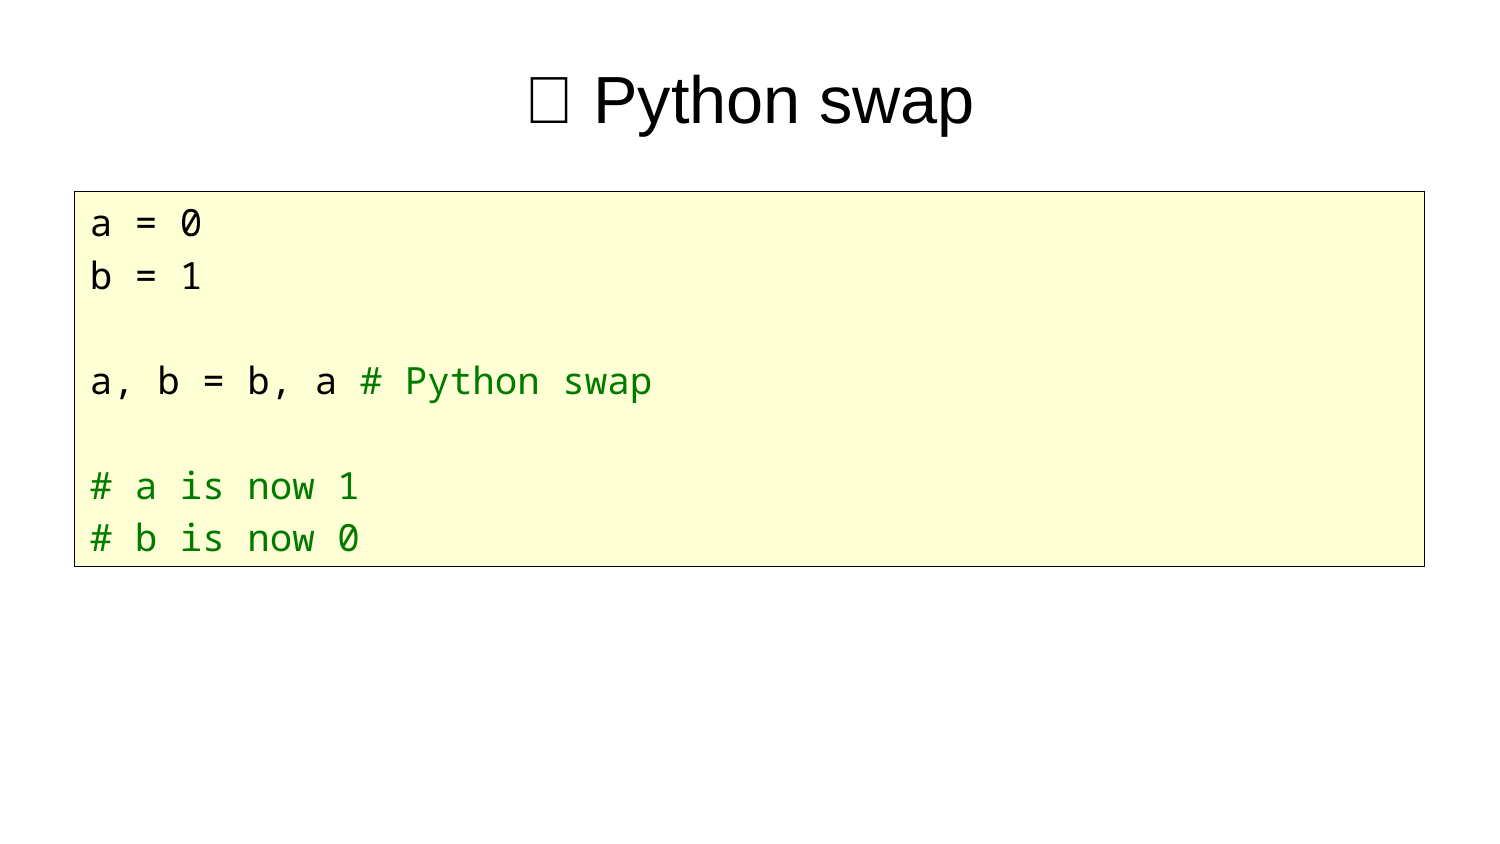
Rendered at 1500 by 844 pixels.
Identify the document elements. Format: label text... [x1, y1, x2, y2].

text_box a = 0 b = 1 a, b = b, a # Python swap # a is now 1 # b is now 0 [74, 191, 1425, 567]
title 🐍 Python swap [75, 41, 1425, 152]
